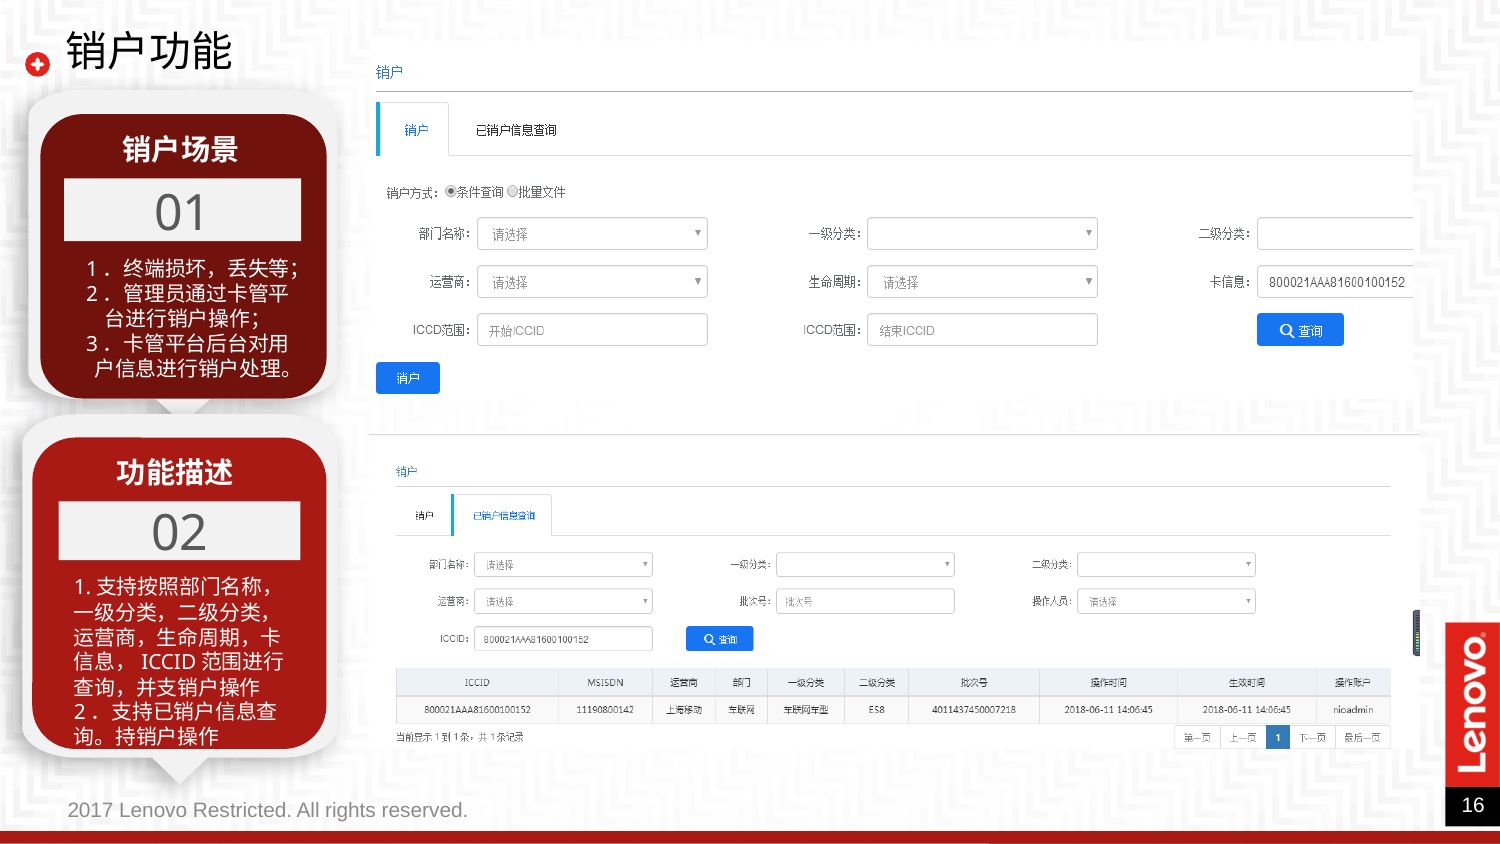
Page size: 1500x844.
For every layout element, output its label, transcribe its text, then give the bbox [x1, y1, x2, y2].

picture [0, 0, 1500, 830]
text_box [0, 830, 1500, 844]
picture [1446, 623, 1500, 787]
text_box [21, 414, 338, 785]
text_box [28, 89, 338, 414]
text_box 销户功能 [51, 17, 371, 83]
